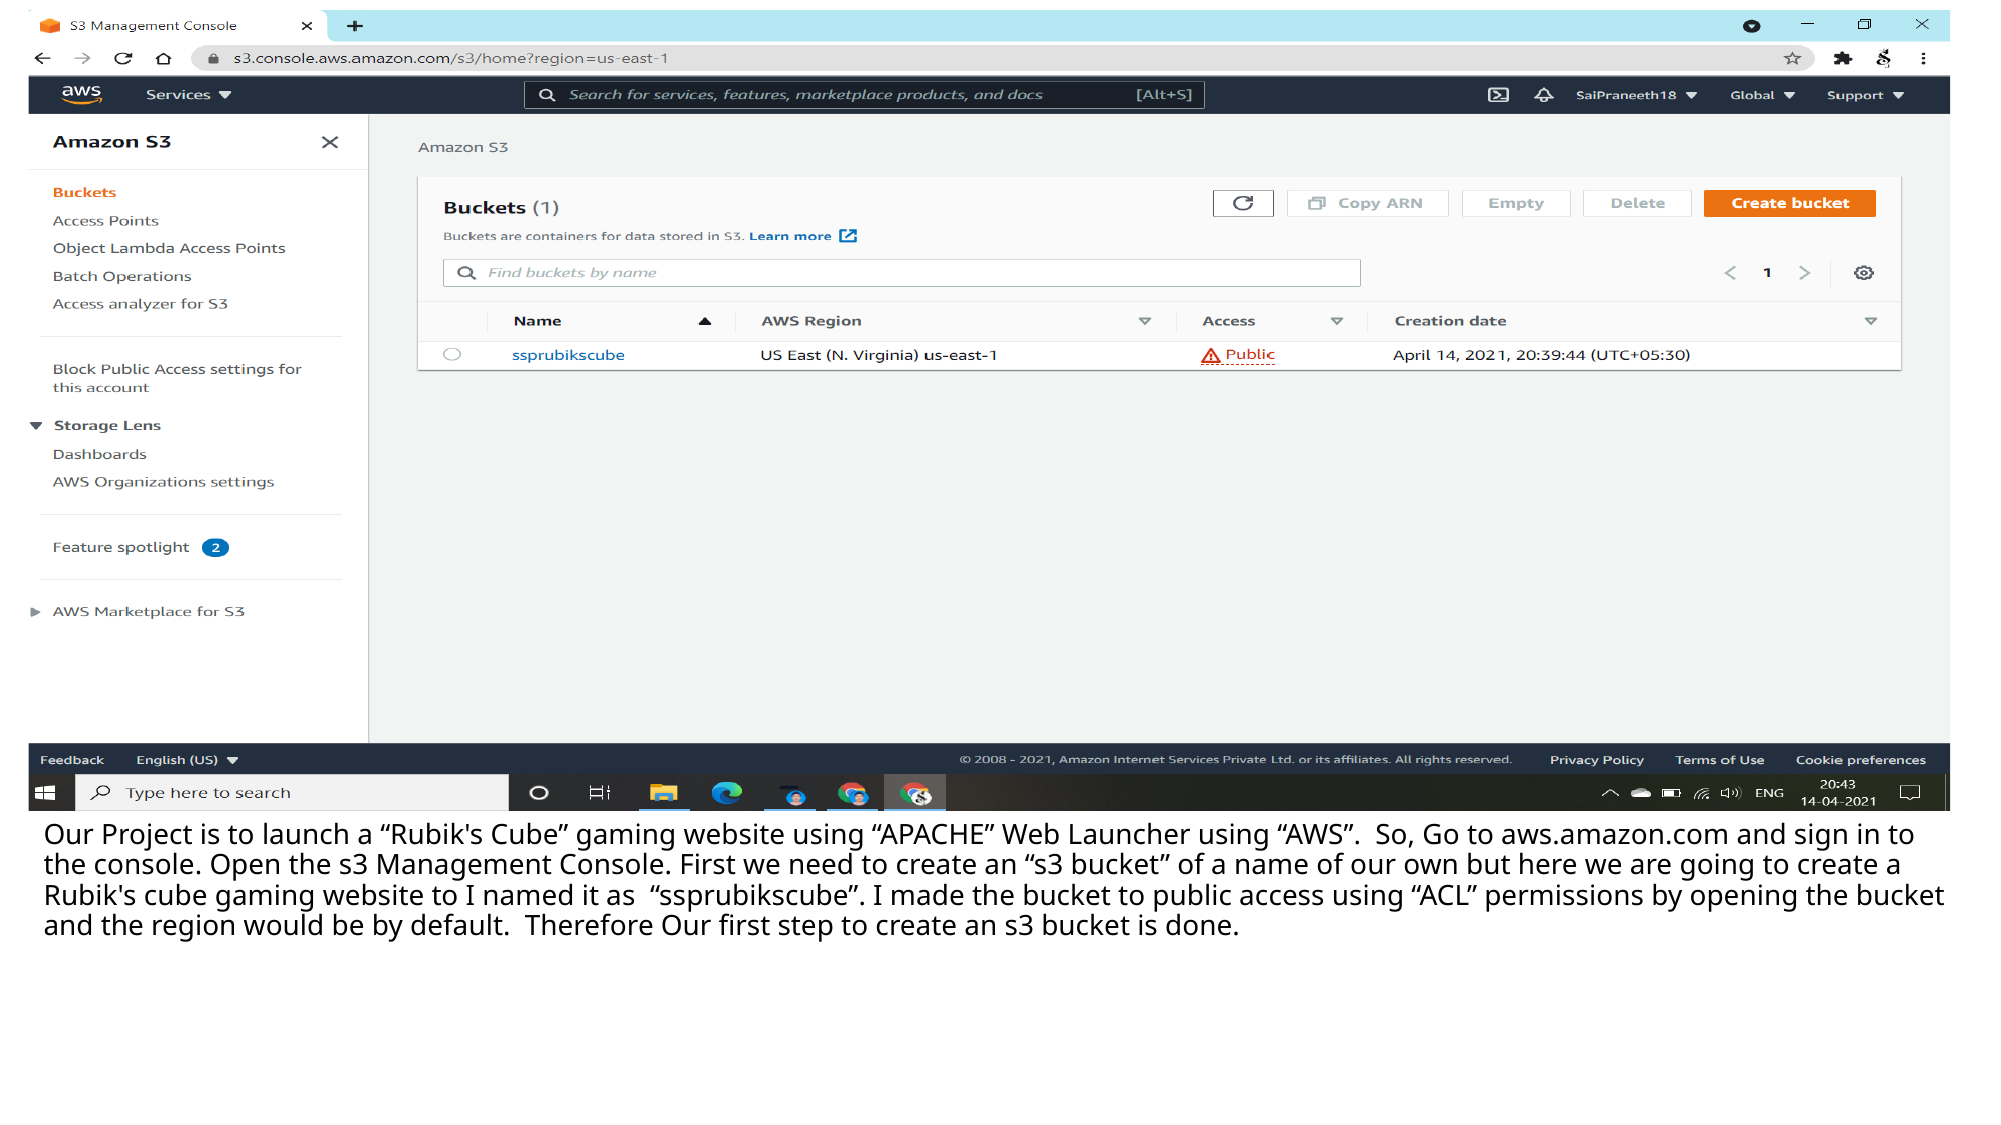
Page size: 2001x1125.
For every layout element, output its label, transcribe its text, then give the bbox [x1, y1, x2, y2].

title Our Project is to launch a “Rubik's Cube” gaming website using “APACHE” Web Launcher using “AWS”. So, Go to aws.amazon.com and sign in to the console. Open the s3 Management Console. First we need to create an “s3 bucket” of a name of our own but here we are going to create a Rubik's cube gaming website to I named it as “ssprubikscube”. I made the bucket to public access using “ACL” permissions by opening the bucket and the region would be by default. Therefore Our first step to create an s3 bucket is done. [28, 812, 1964, 1125]
picture [28, 10, 1951, 811]
